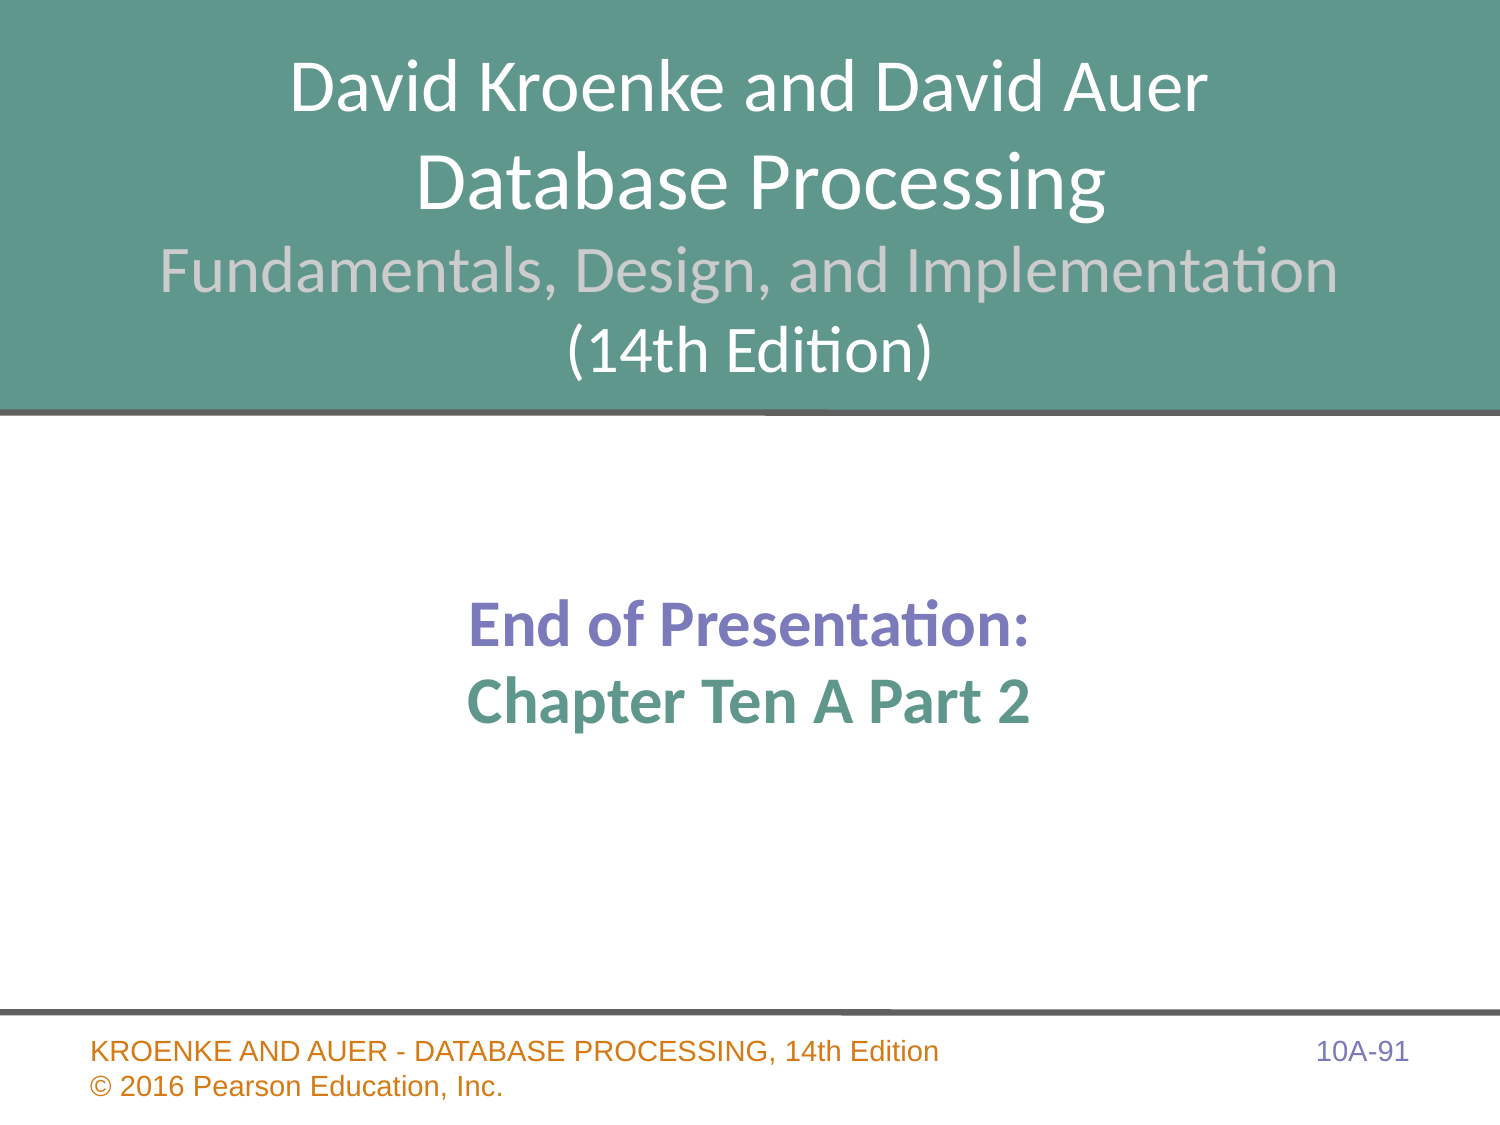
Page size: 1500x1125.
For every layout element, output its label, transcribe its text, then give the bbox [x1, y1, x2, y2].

list End of Presentation: Chapter Ten A Part 2 [74, 587, 1426, 751]
footer KROENKE AND AUER - DATABASE PROCESSING, 14th Edition © 2016 Pearson Education, Inc. [74, 1024, 963, 1104]
slide_number 10A-91 [1074, 1024, 1426, 1103]
title David Kroenke and David Auer Database Processing Fundamentals, Design, and Implementation (14th Edition) [0, 0, 1500, 409]
